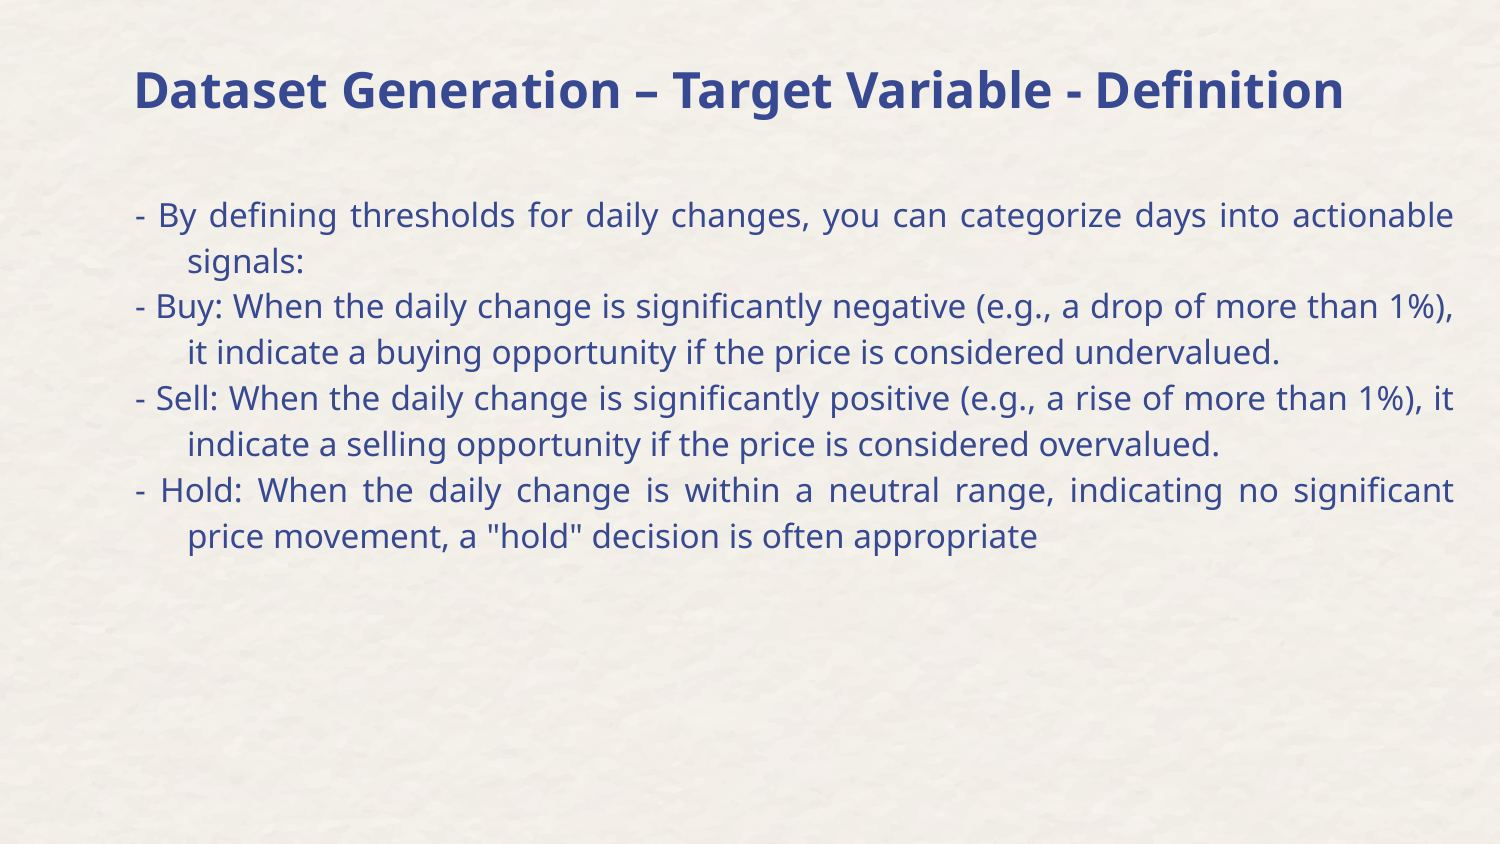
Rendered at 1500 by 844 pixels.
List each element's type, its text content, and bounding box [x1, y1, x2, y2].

title Dataset Generation – Target Variable - Definition [118, 43, 1401, 138]
subtitle - By defining thresholds for daily changes, you can categorize days into actionable signals: - Buy: When the daily change is significantly negative (e.g., a drop of more than 1%), it indicate a buying opportunity if the price is considered undervalued. - Sell: When the daily change is significantly positive (e.g., a rise of more than 1%), it indicate a selling opportunity if the price is considered overvalued. - Hold: When the daily change is within a neutral range, indicating no significant price movement, a "hold" decision is often appropriate [97, 172, 1472, 671]
